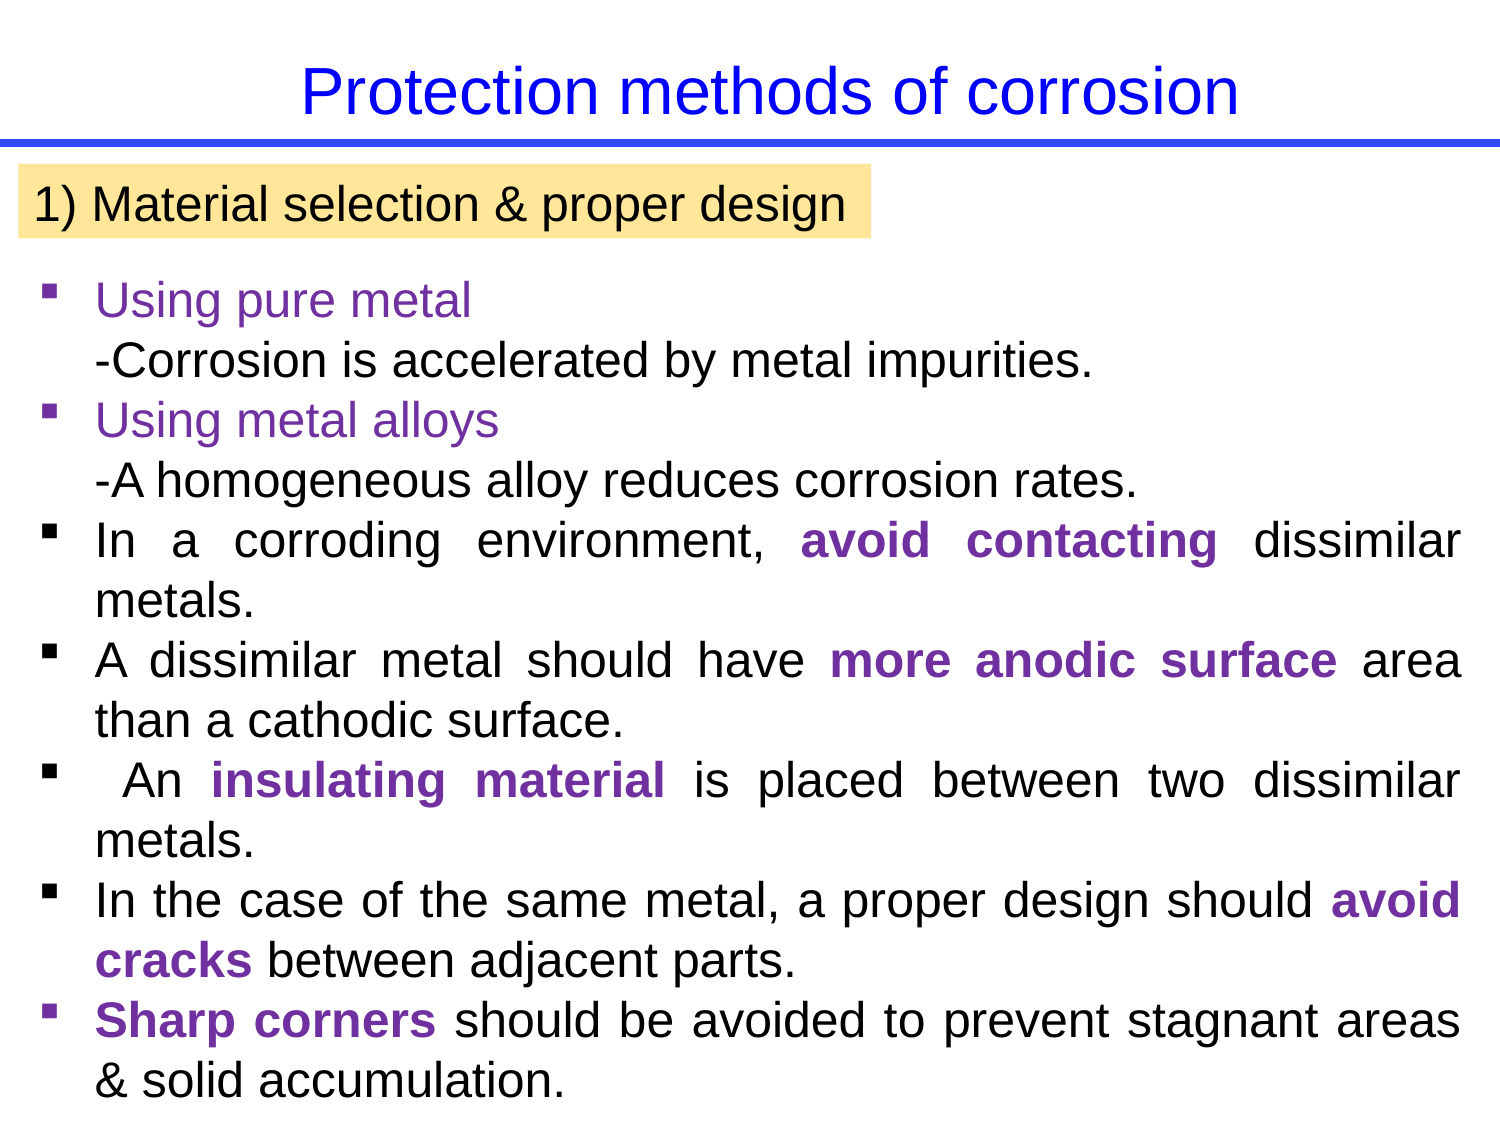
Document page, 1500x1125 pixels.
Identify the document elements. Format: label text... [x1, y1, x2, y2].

text_box Using pure metal -Corrosion is accelerated by metal impurities. Using metal alloys -A homogeneous alloy reduces corrosion rates. In a corroding environment, avoid contacting dissimilar metals. A dissimilar metal should have more anodic surface area than a cathodic surface. An insulating material is placed between two dissimilar metals. In the case of the same metal, a proper design should avoid cracks between adjacent parts. Sharp corners should be avoided to prevent stagnant areas & solid accumulation. [23, 260, 1477, 1115]
text_box Protection methods of corrosion [267, 40, 1295, 136]
text_box 1) Material selection & proper design [18, 163, 872, 239]
